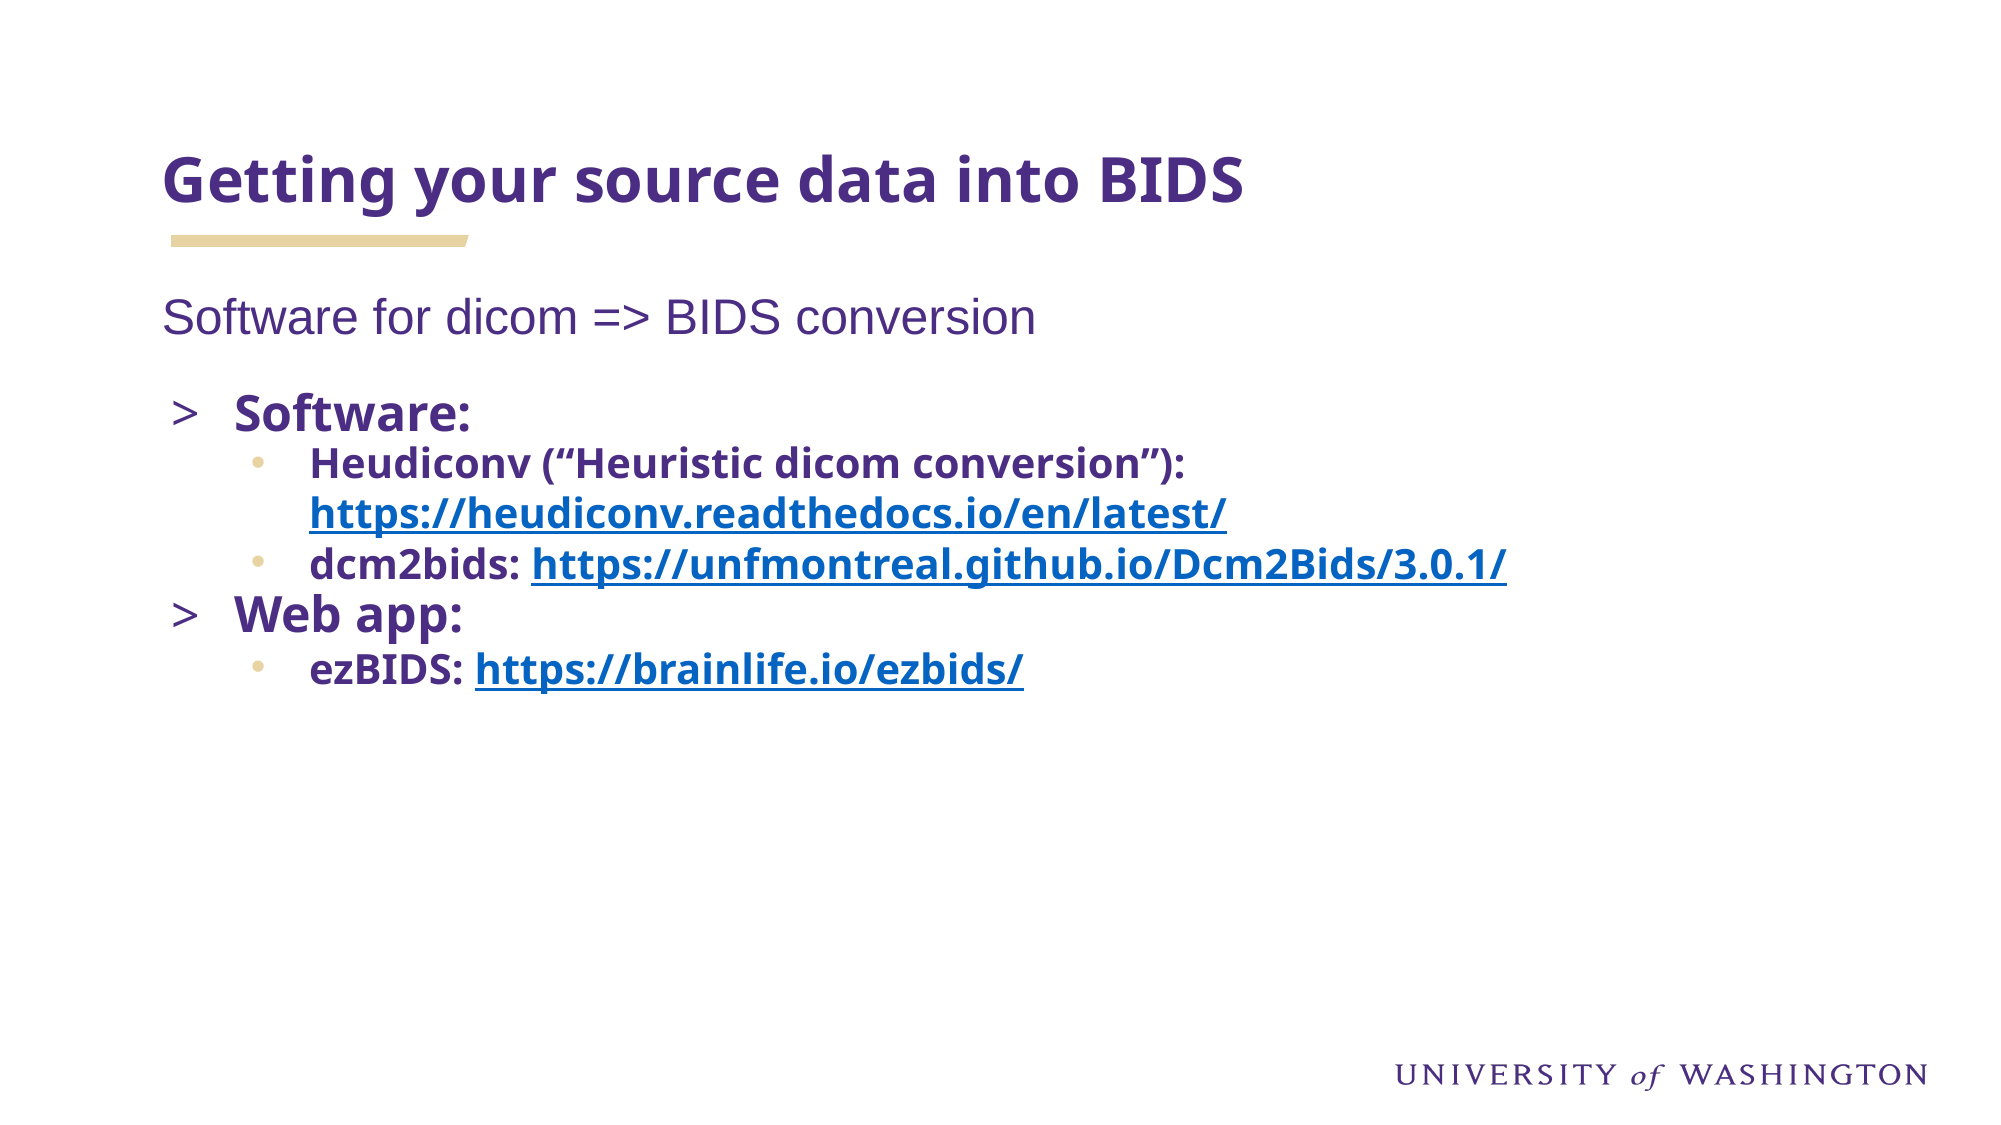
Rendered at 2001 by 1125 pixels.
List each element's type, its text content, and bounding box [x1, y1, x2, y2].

picture [171, 235, 469, 247]
list Software: Heudiconv (“Heuristic dicom conversion”): https://heudiconv.readthedocs.io/en/latest/ dcm2bids: https://unfmontreal.github.io/Dcm2Bids/3.0.1/ Web app: ezBIDS: https://brainlife.io/ezbids/ [144, 380, 1938, 1006]
title Getting your source data into BIDS [146, 60, 1938, 224]
picture [1395, 1064, 1927, 1091]
list Software for dicom => BIDS conversion [146, 283, 1938, 352]
